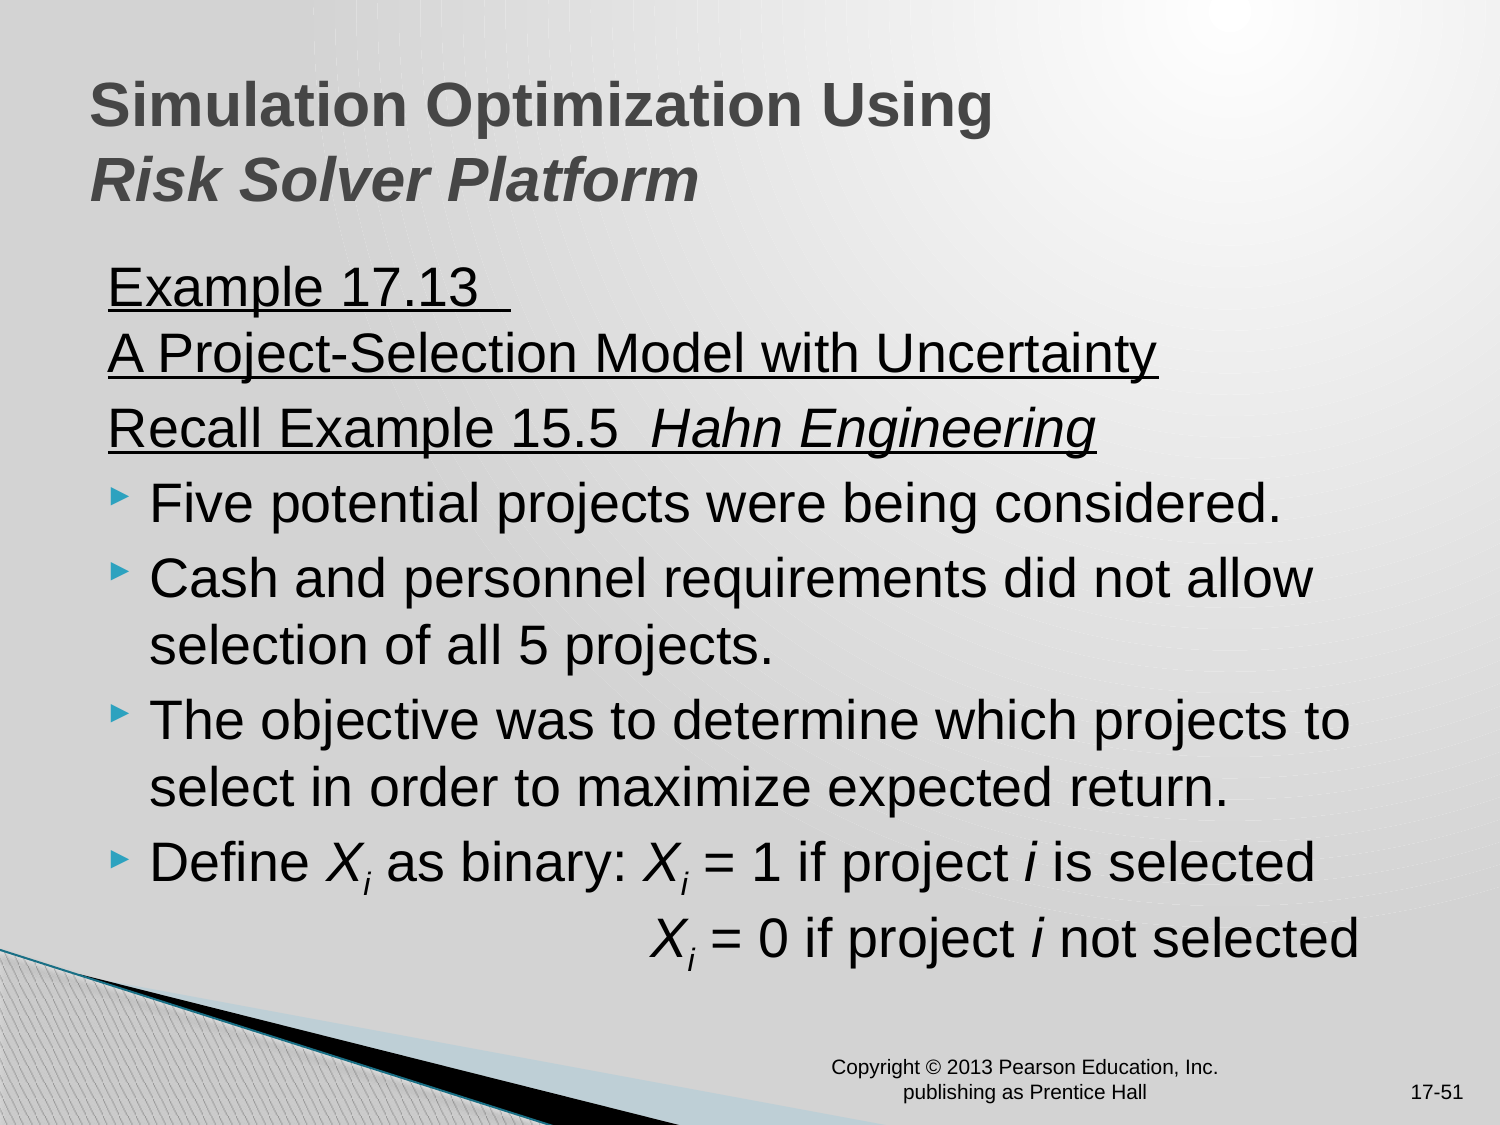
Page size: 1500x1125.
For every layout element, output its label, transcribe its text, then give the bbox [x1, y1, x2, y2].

slide_number 17-51 [1362, 1051, 1479, 1112]
title Simulation Optimization Using Risk Solver Platform [75, 45, 1425, 233]
list Example 17.13 A Project-Selection Model with Uncertainty Recall Example 15.5 Hahn Engineering Five potential projects were being considered. Cash and personnel requirements did not allow selection of all 5 projects. The objective was to determine which projects to select in order to maximize expected return. Define Xi as binary: Xi = 1 if project i is selected Xi = 0 if project i not selected [74, 242, 1426, 986]
footer Copyright © 2013 Pearson Education, Inc. publishing as Prentice Hall [812, 1051, 1238, 1112]
